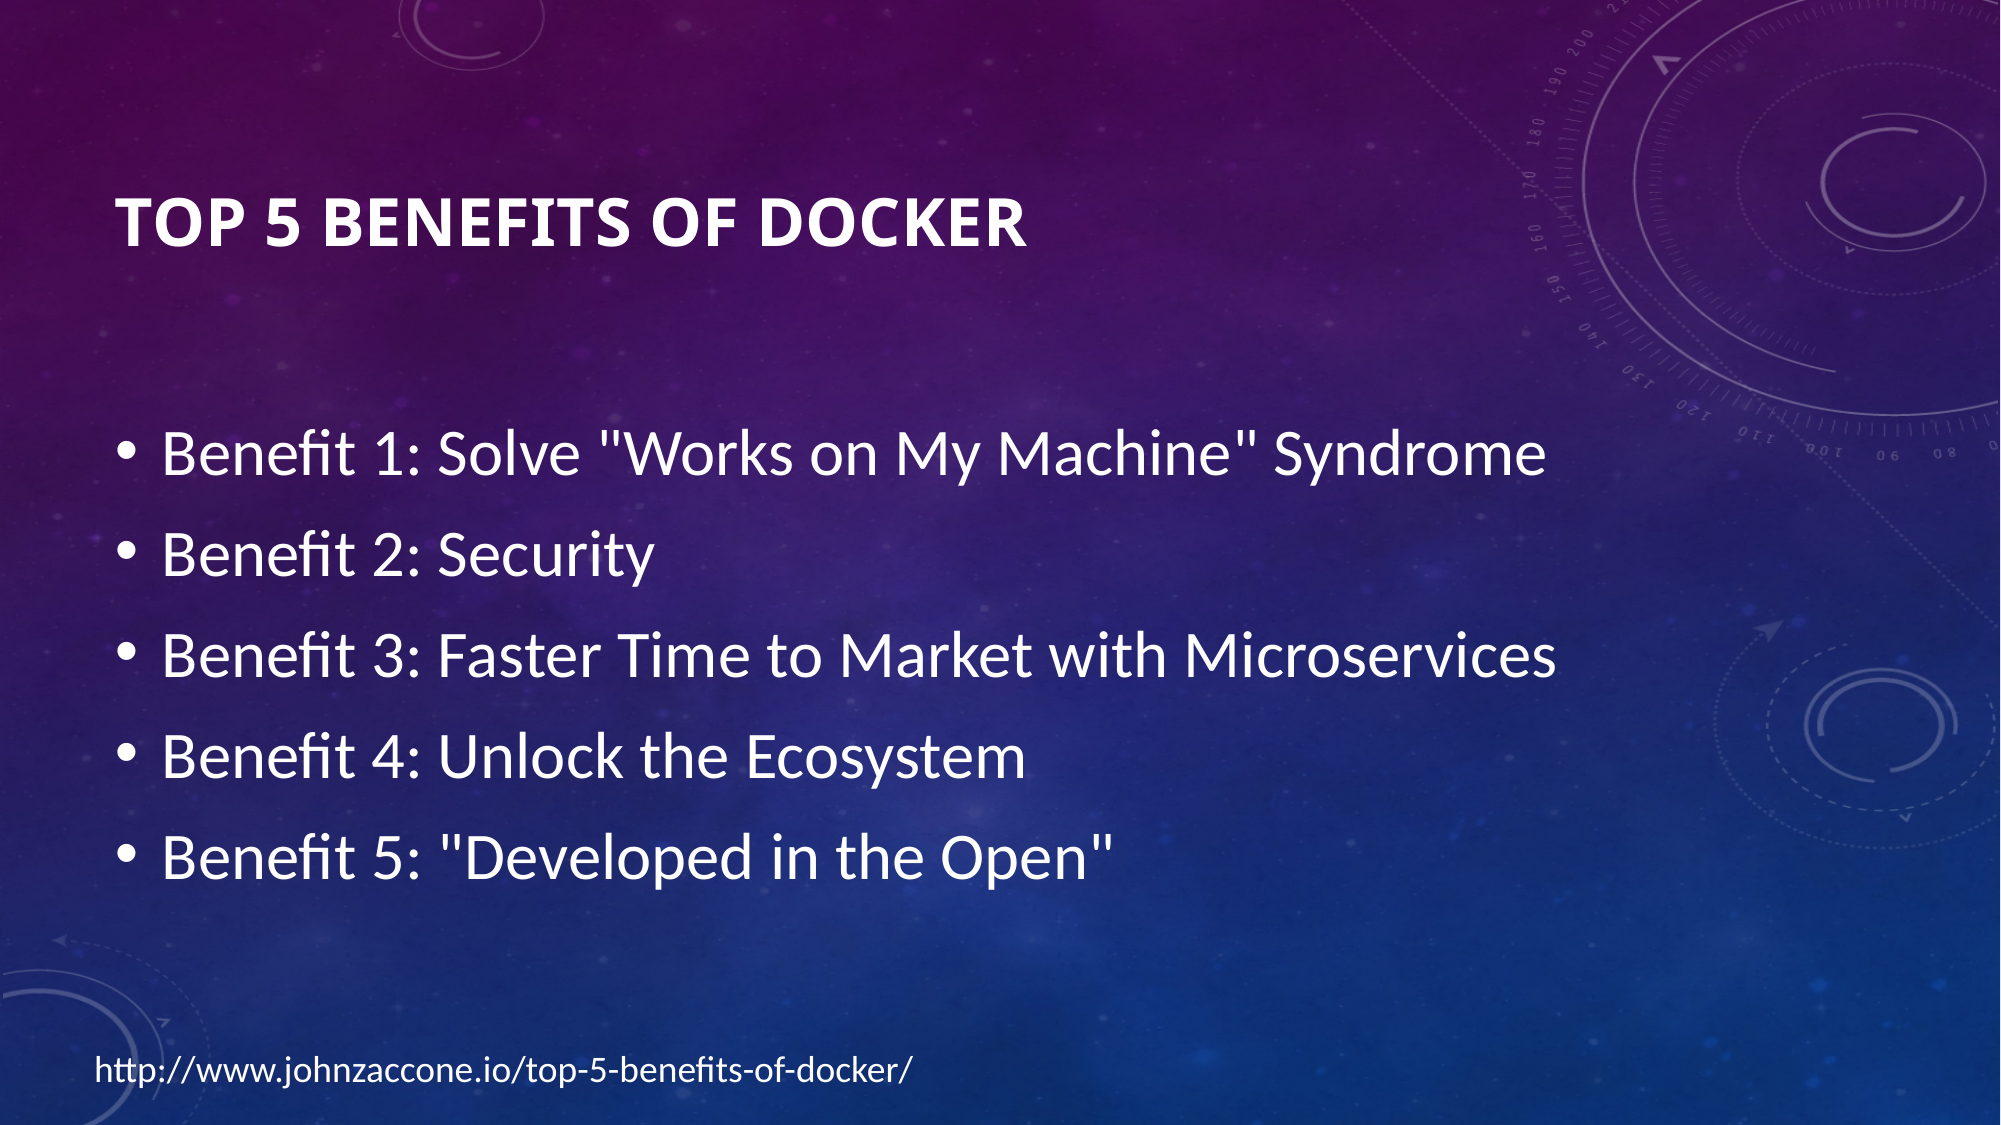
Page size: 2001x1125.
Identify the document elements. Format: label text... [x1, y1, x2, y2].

title Top 5 Benefits of Docker [99, 99, 1800, 339]
picture [0, 0, 2001, 1125]
list Benefit 1: Solve "Works on My Machine" Syndrome Benefit 2: Security Benefit 3: Faster Time to Market with Microservices Benefit 4: Unlock the Ecosystem Benefit 5: "Developed in the Open" [99, 351, 1800, 950]
text_box http://www.johnzaccone.io/top-5-benefits-of-docker/ [79, 1038, 929, 1098]
